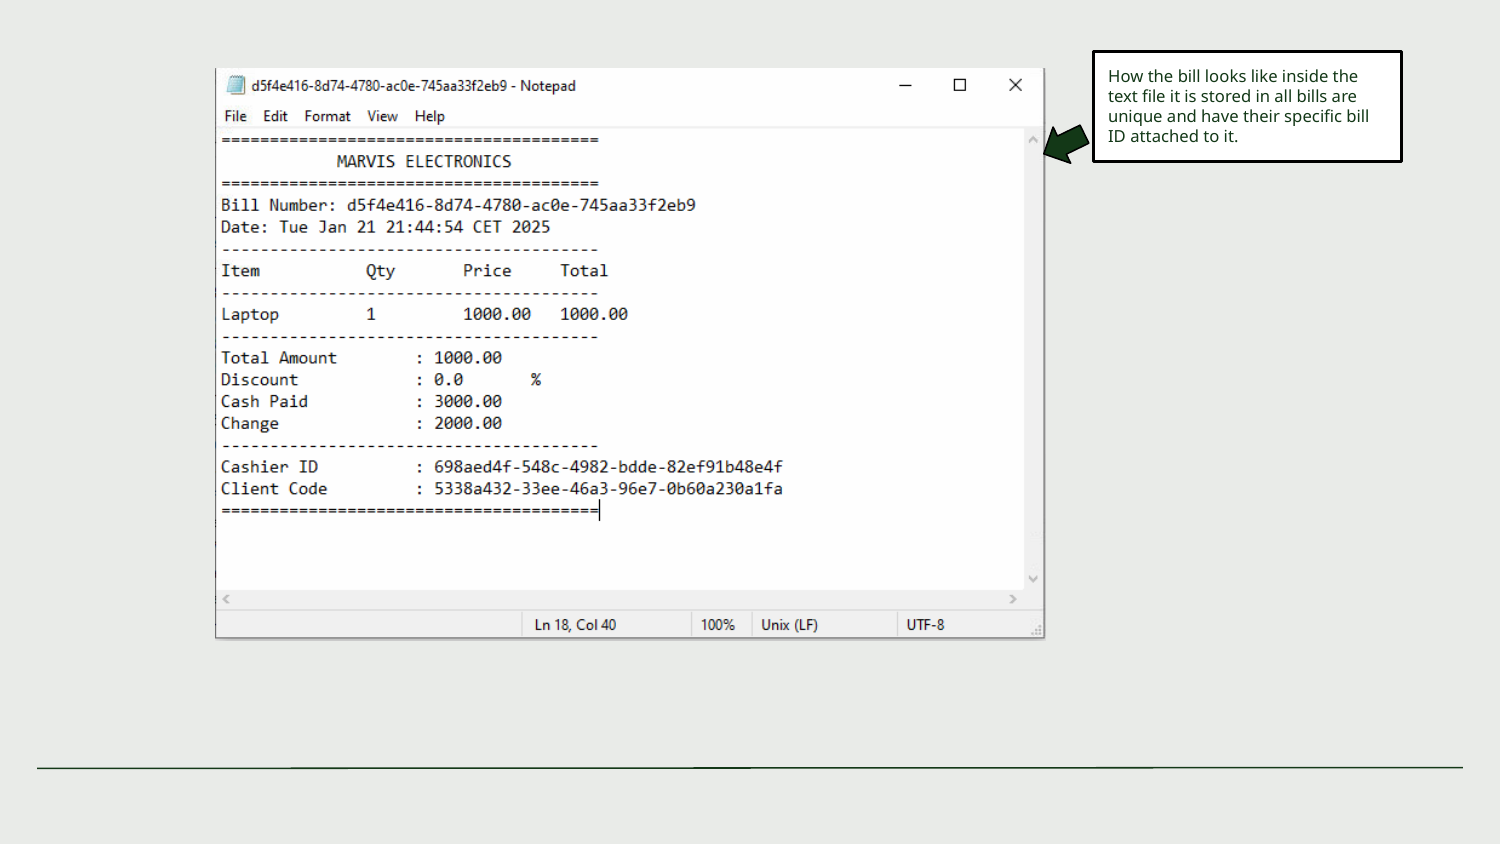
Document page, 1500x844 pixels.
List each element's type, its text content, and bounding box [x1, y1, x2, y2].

text_box How the bill looks like inside the text file it is stored in all bills are unique and have their specific bill ID attached to it. [1093, 51, 1402, 162]
picture [215, 68, 1046, 642]
text_box [1049, 125, 1089, 164]
